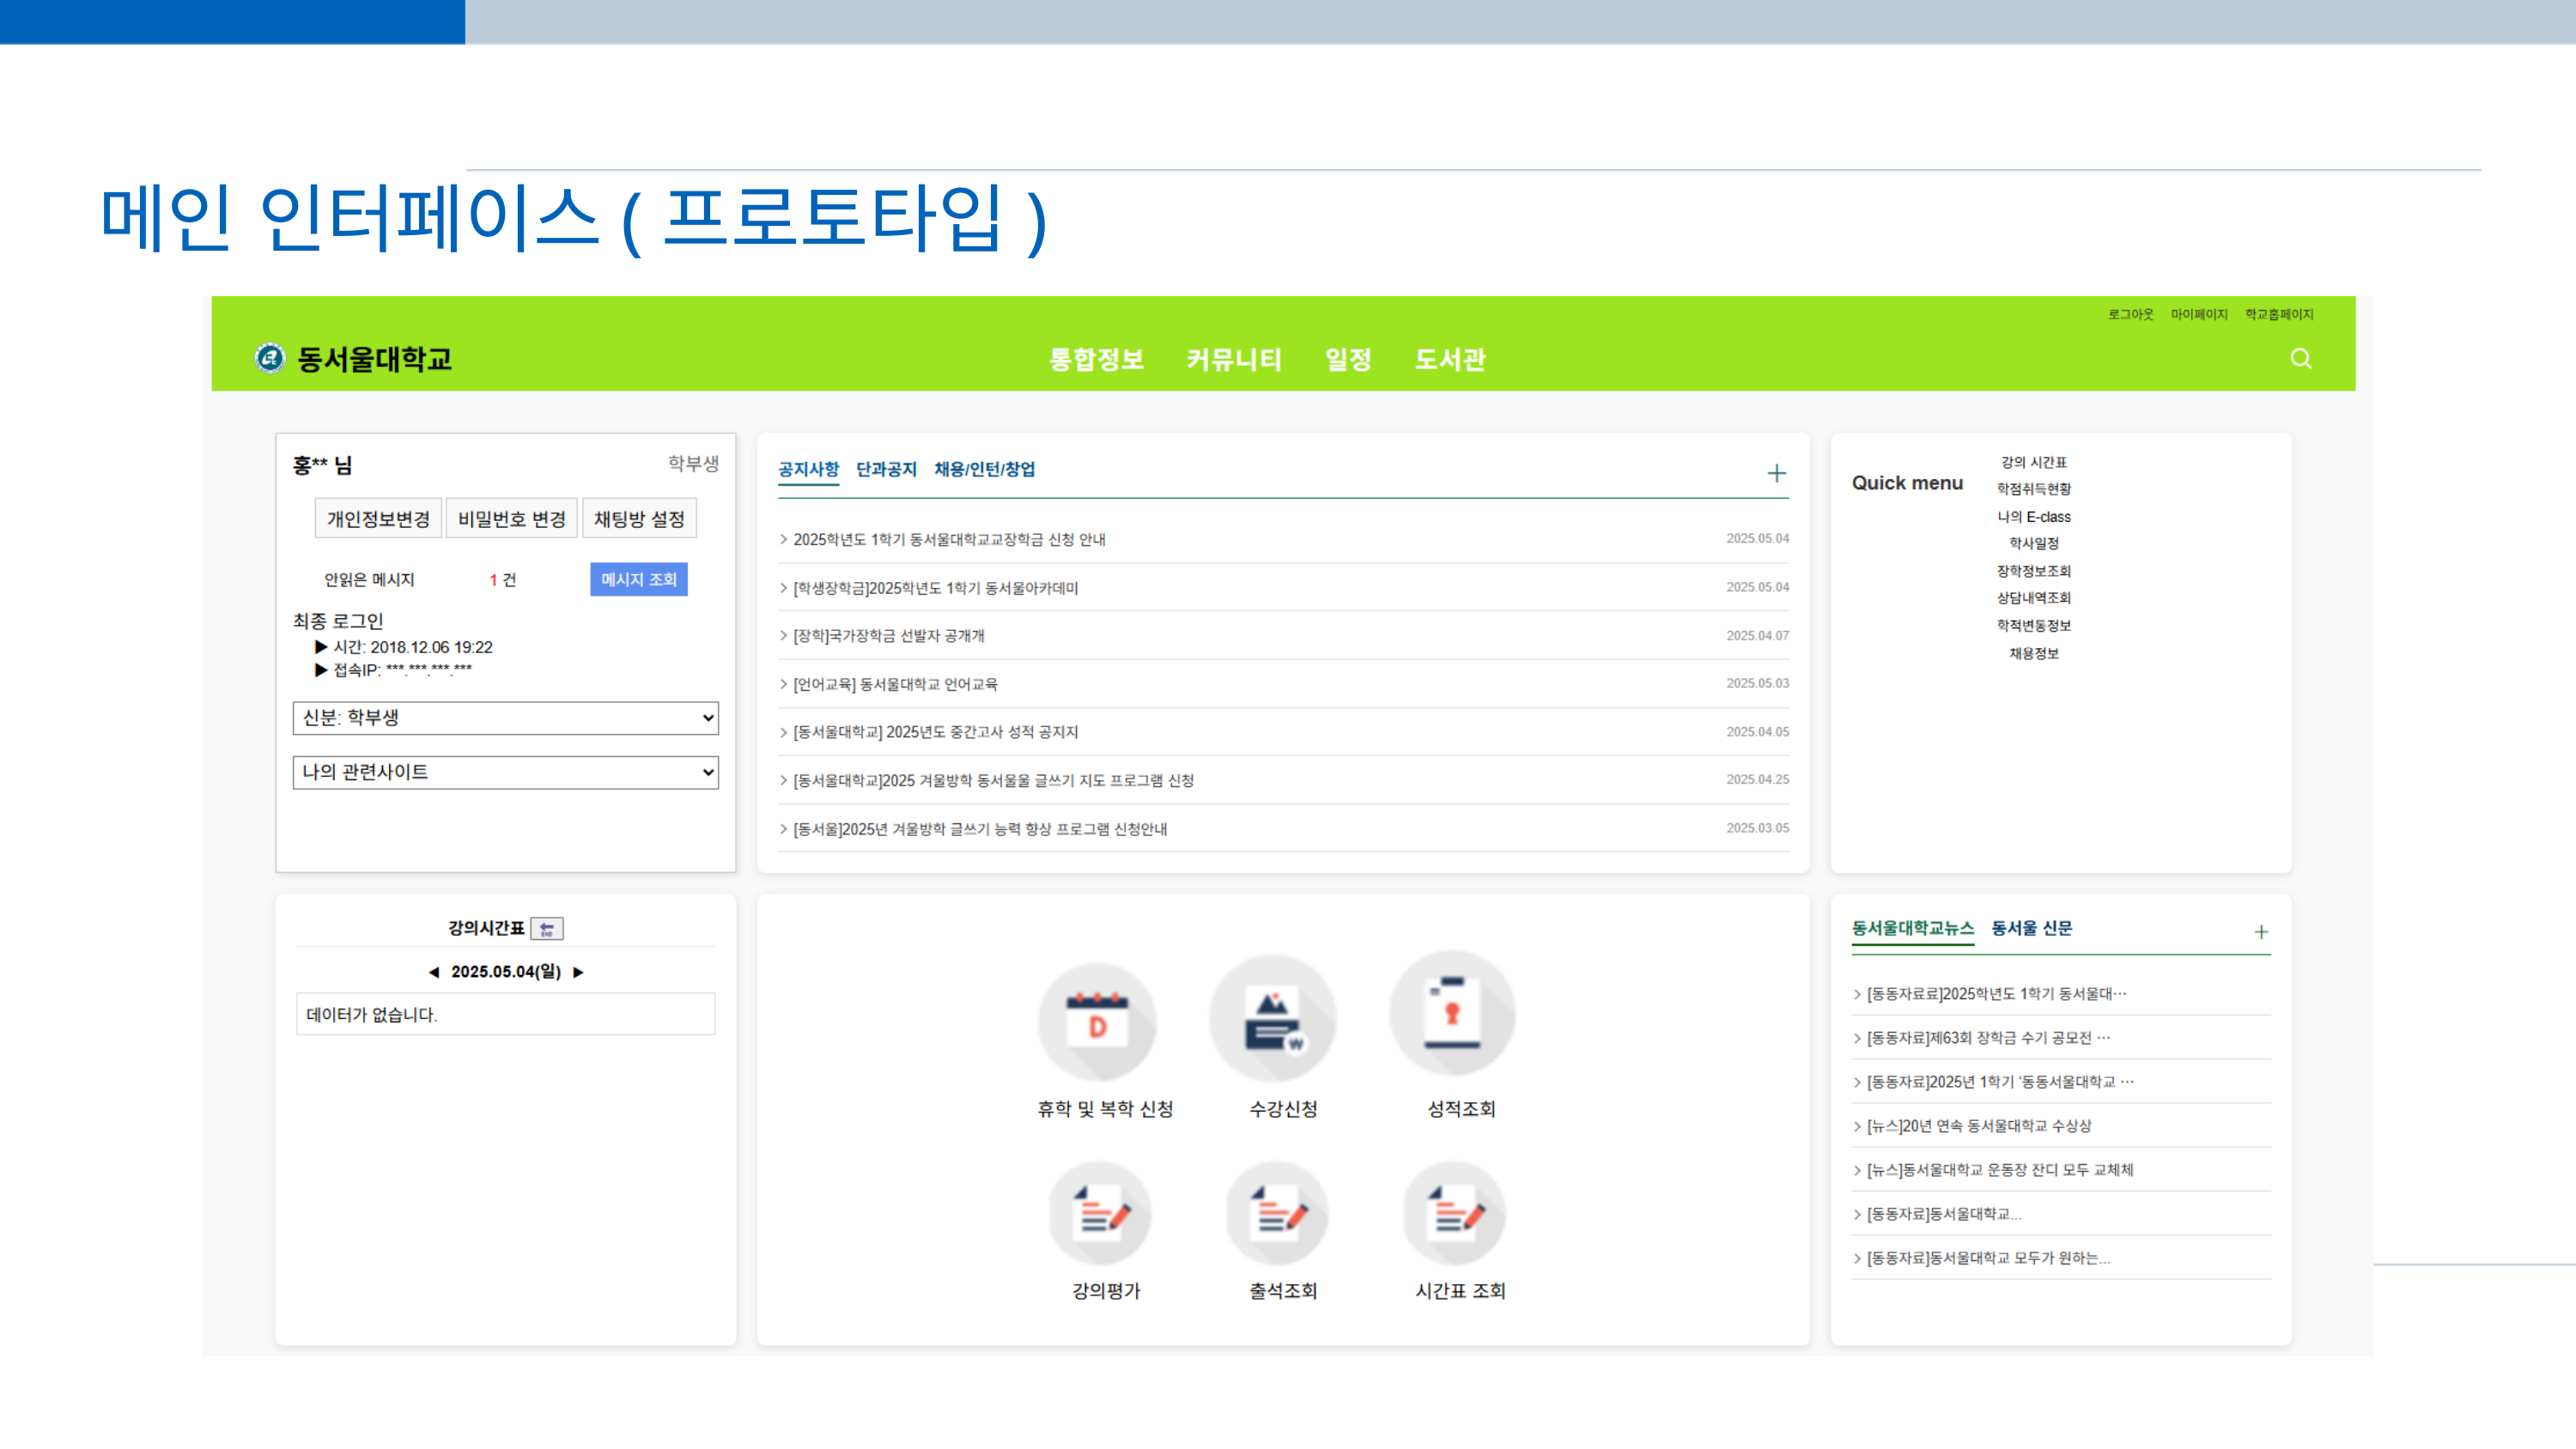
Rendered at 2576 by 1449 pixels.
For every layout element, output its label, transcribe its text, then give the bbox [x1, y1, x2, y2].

text_box 메인 인터페이스(프로토타입) [98, 175, 1133, 281]
picture [466, 169, 2482, 173]
picture [0, 0, 2576, 45]
picture [203, 296, 2576, 1356]
